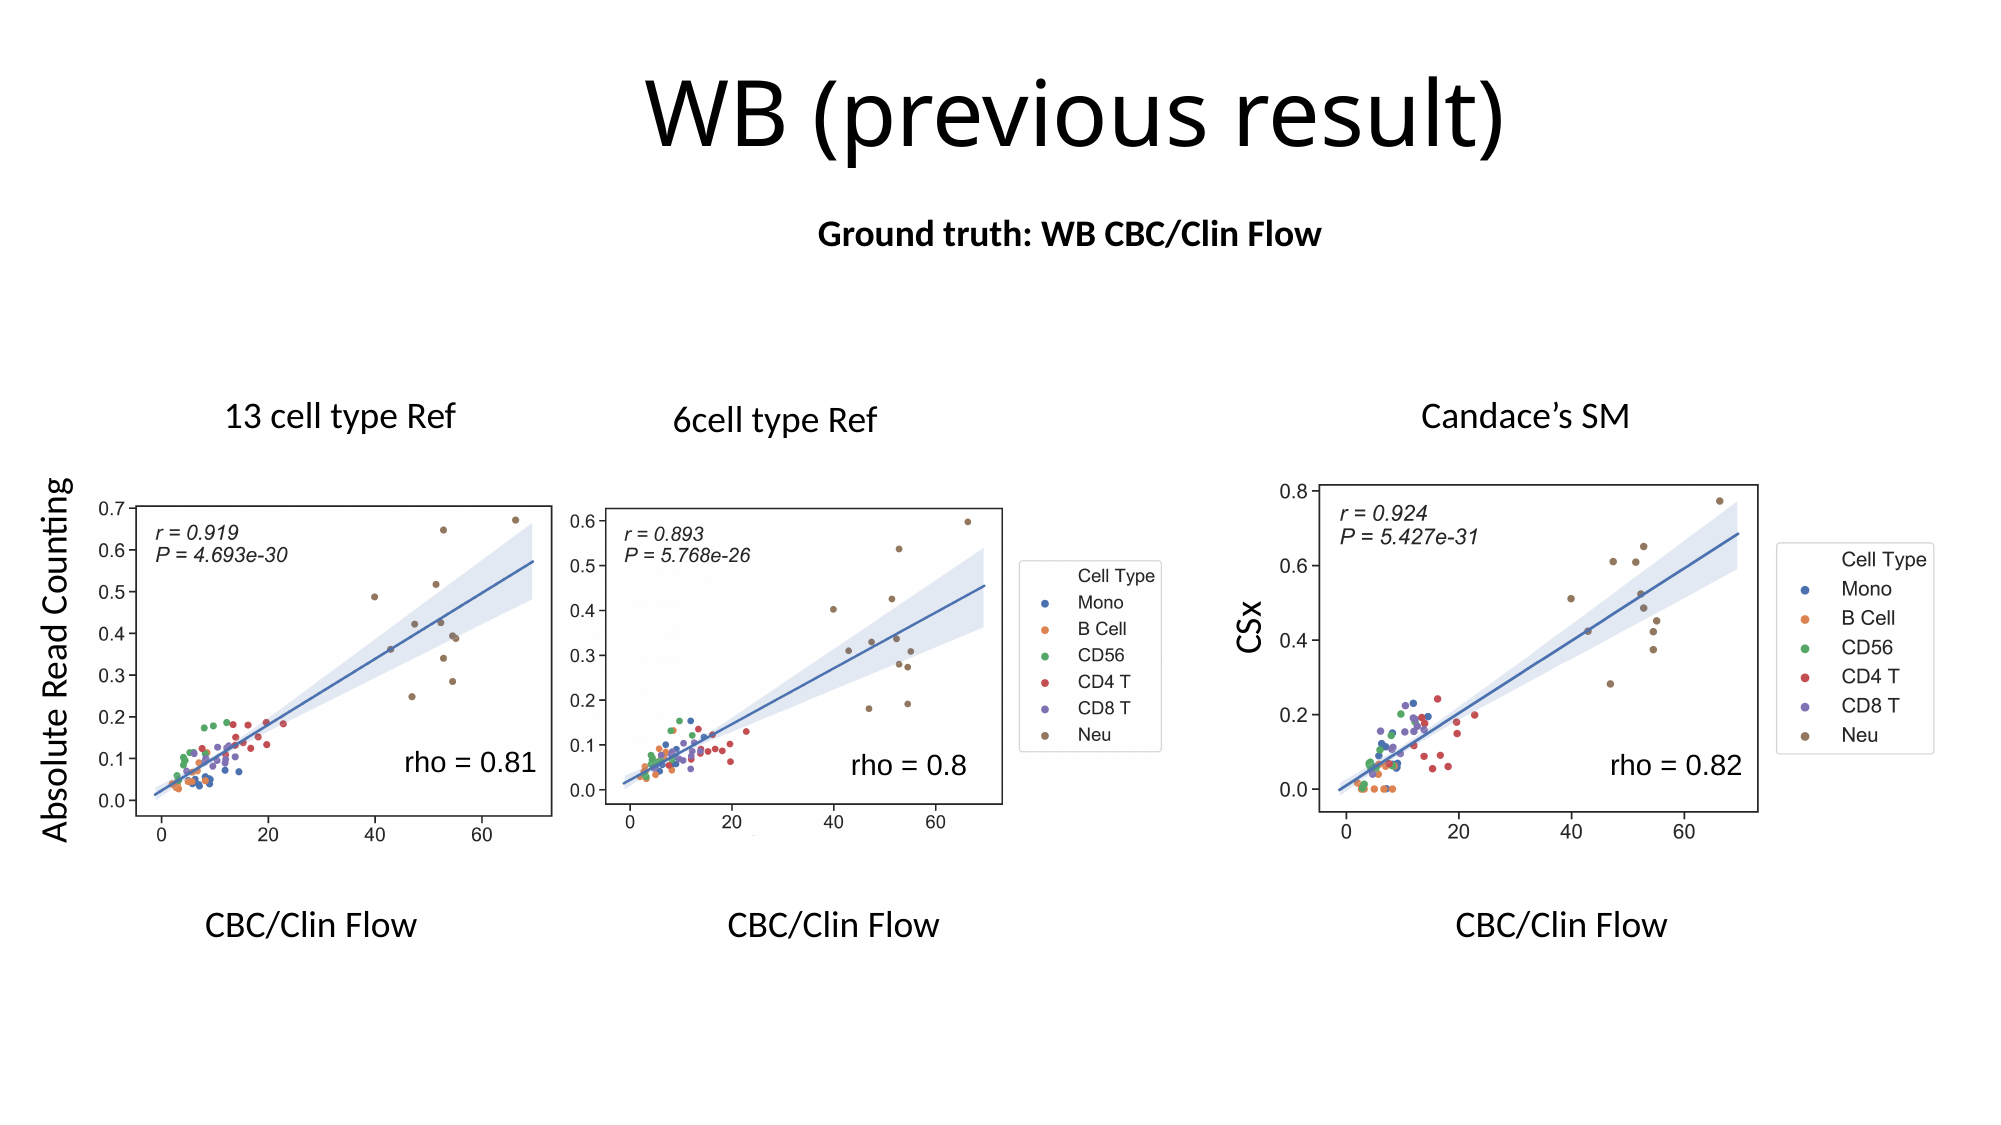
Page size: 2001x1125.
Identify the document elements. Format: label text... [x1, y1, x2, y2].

text_box 13 cell type Ref [209, 384, 472, 444]
text_box Absolute Read Counting [21, 462, 82, 859]
picture [1276, 475, 1938, 846]
text_box CBC/Clin Flow [712, 892, 956, 953]
text_box CBC/Clin Flow [190, 892, 433, 953]
picture [567, 504, 1167, 836]
text_box CSx [1215, 586, 1276, 670]
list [94, 494, 722, 846]
text_box Candace’s SM [1406, 384, 1646, 444]
text_box 6cell type Ref [657, 387, 893, 447]
text_box Ground truth: WB CBC/Clin Flow [803, 201, 1338, 262]
text_box CBC/Clin Flow [1440, 892, 1683, 953]
title WB (previous result) [212, 7, 1938, 226]
